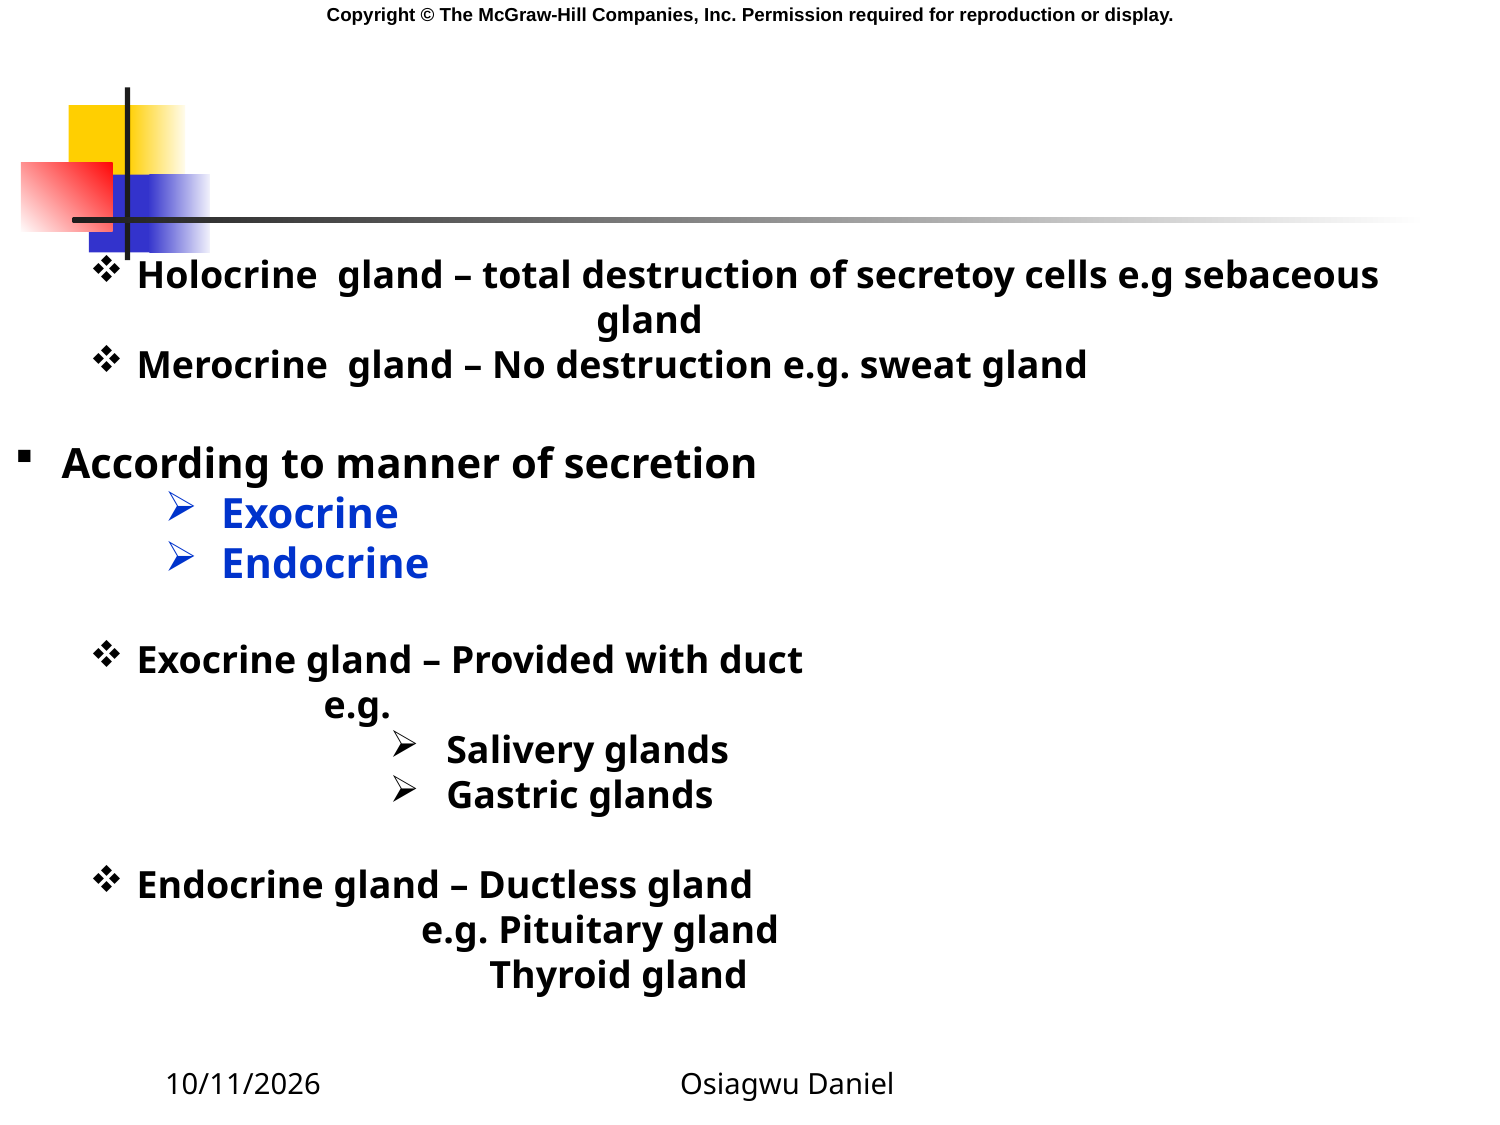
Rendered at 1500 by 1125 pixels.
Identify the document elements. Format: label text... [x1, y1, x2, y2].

footer Osiagwu Daniel [549, 1049, 1026, 1113]
text_box Holocrine gland – total destruction of secretoy cells e.g sebaceous gland Merocrine gland – No destruction e.g. sweat gland According to manner of secretion Exocrine Endocrine Exocrine gland – Provided with duct e.g. Salivery glands Gastric glands Endocrine gland – Ductless gland e.g. Pituitary gland Thyroid gland [0, 198, 1500, 1049]
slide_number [149, 1049, 463, 1113]
